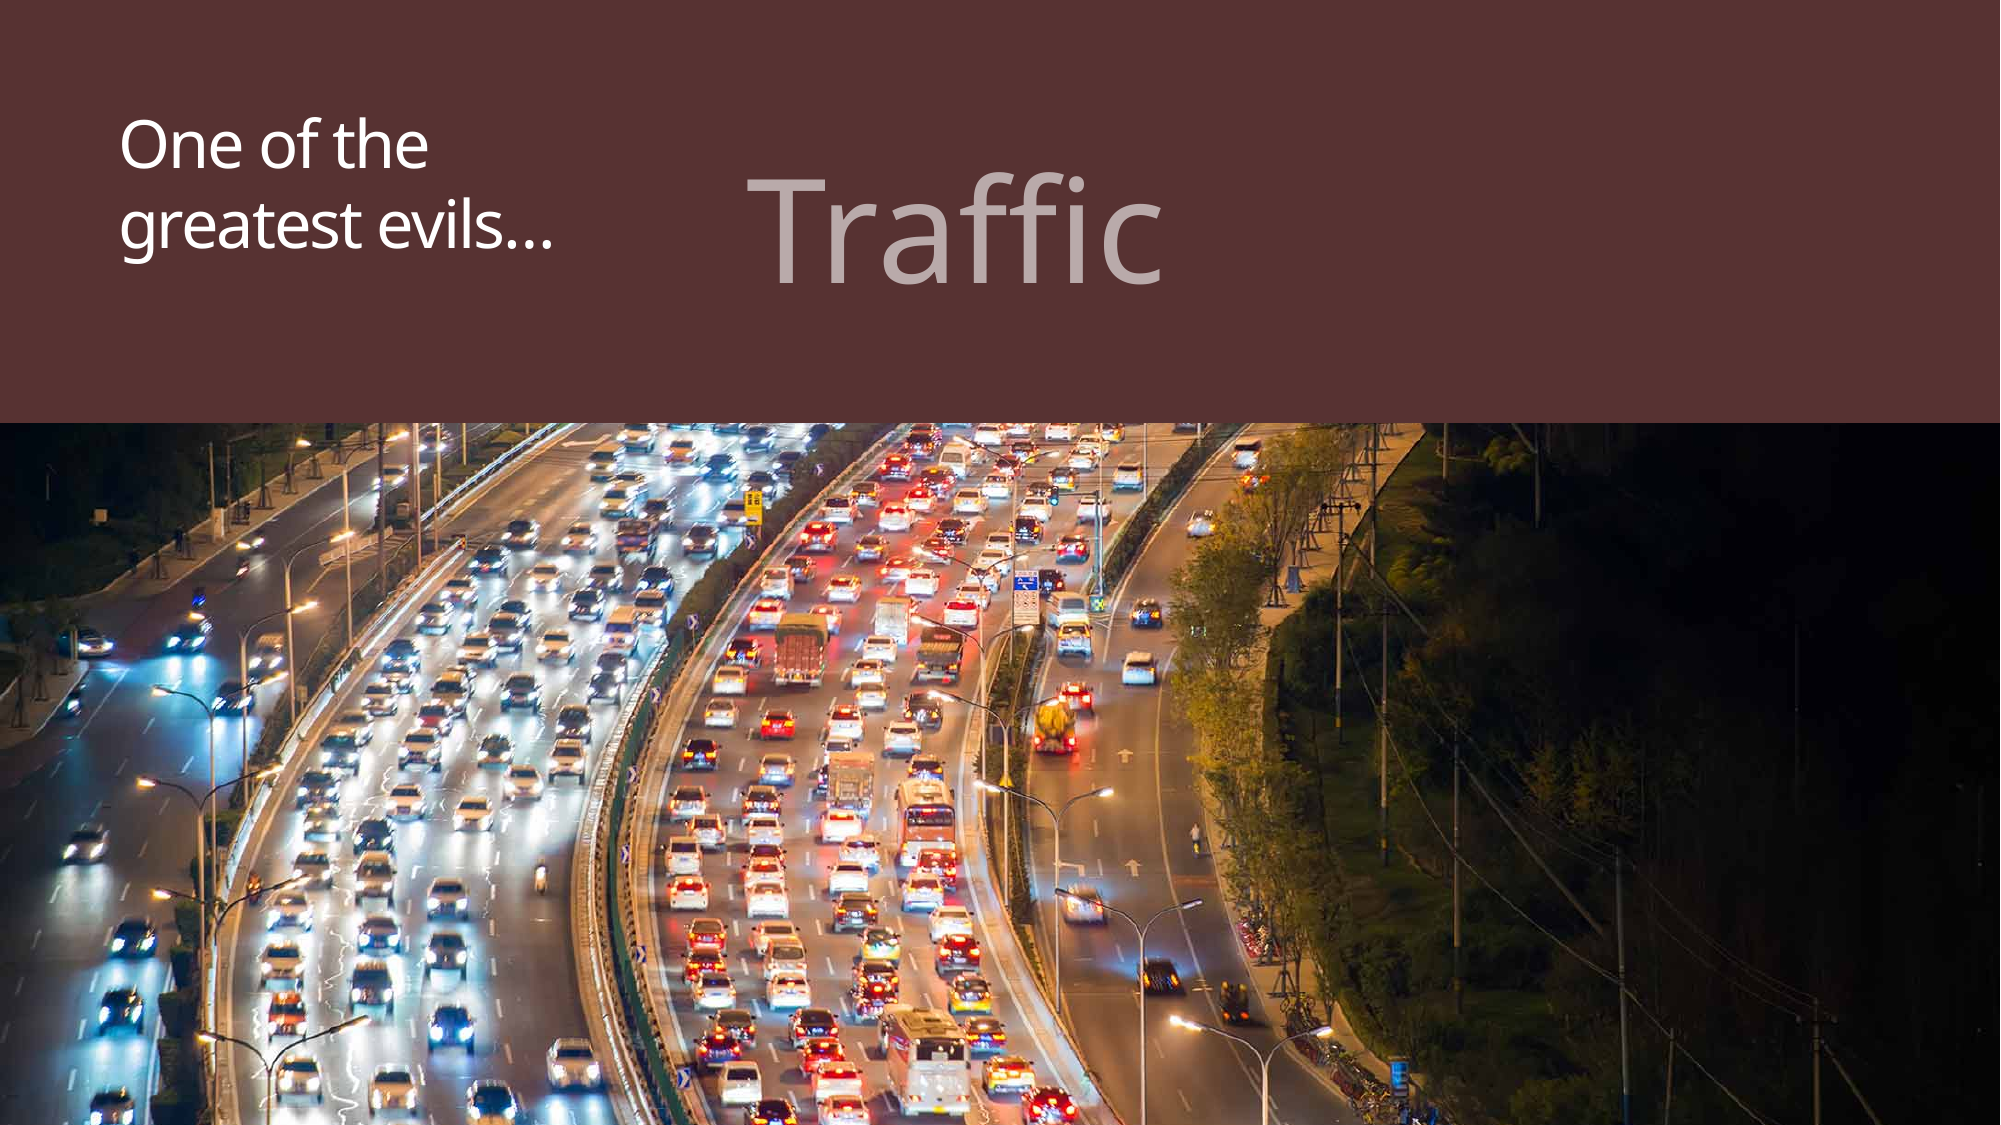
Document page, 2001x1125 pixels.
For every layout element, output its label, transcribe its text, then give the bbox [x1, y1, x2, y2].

title One of the greatest evils… [118, 101, 626, 344]
text_box Traffic [746, 103, 1878, 315]
text_box [0, 0, 2000, 423]
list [0, 423, 2000, 1125]
